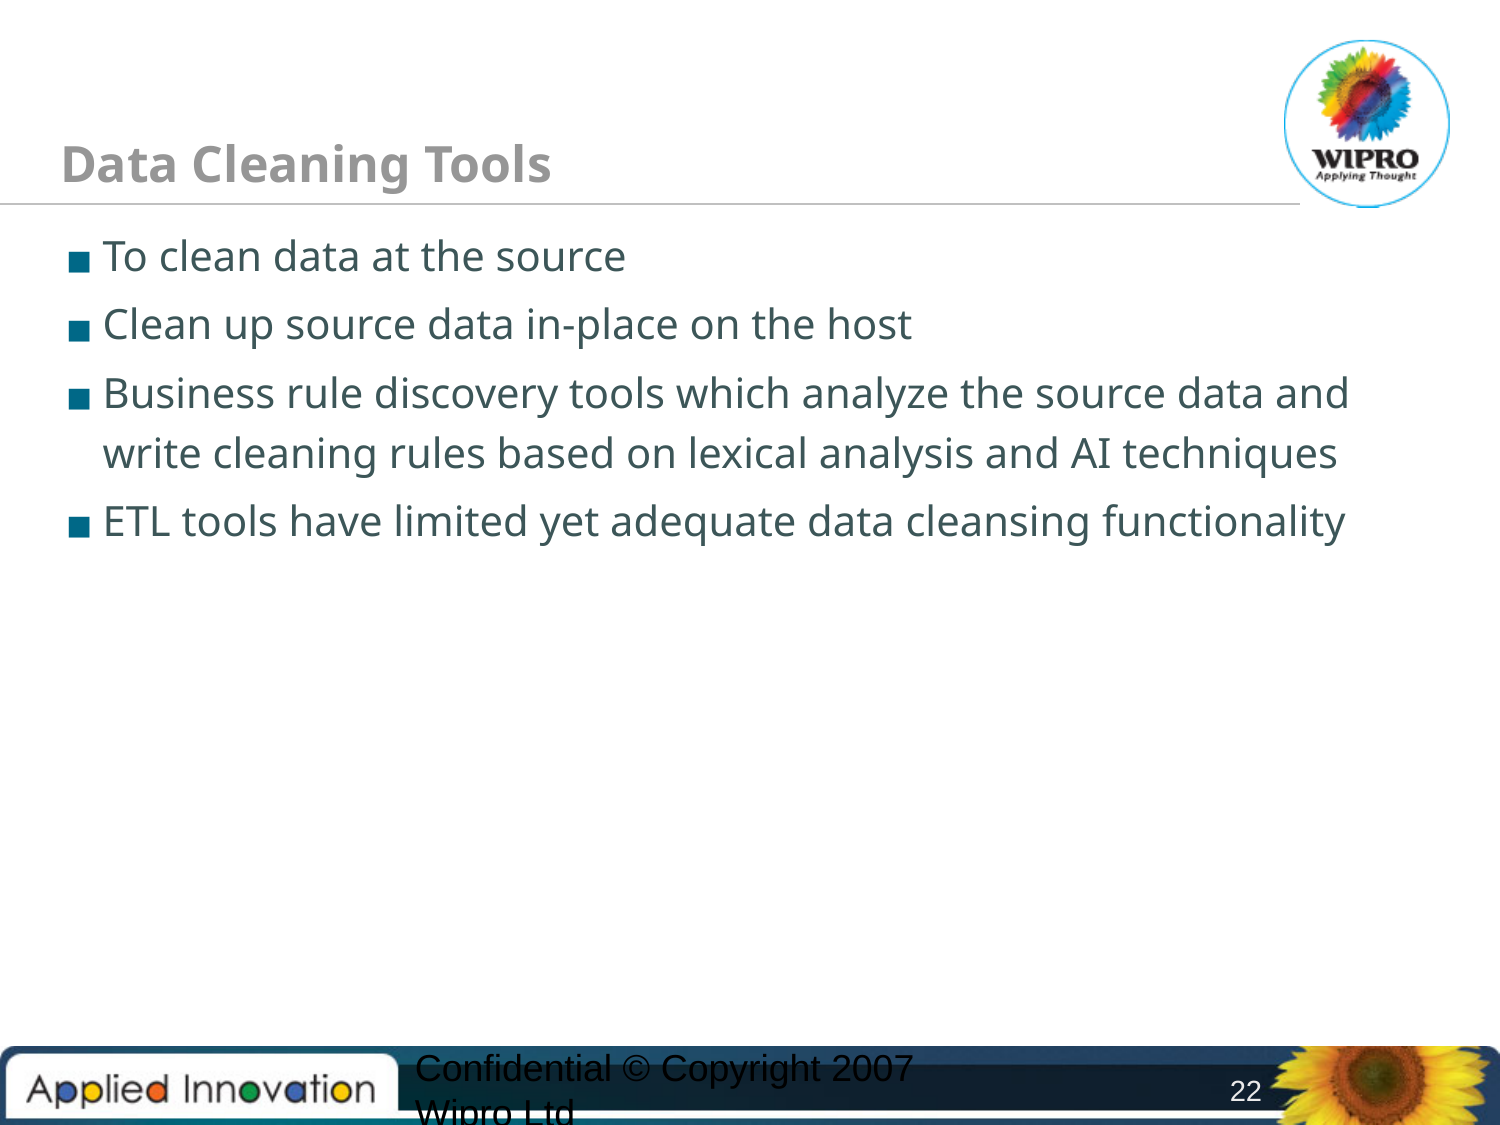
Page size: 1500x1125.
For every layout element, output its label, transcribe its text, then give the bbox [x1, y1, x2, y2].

picture [527, 1121, 541, 1125]
footer Confidential © Copyright 2007 Wipro Ltd [399, 1057, 975, 1121]
title Data Cleaning Tools [0, 24, 1300, 200]
picture [1284, 37, 1450, 208]
list To clean data at the source Clean up source data in-place on the host Business rule discovery tools which analyze the source data and write cleaning rules based on lexical analysis and AI techniques ETL tools have limited yet adequate data cleansing functionality [50, 212, 1450, 925]
picture [0, 1046, 1500, 1125]
